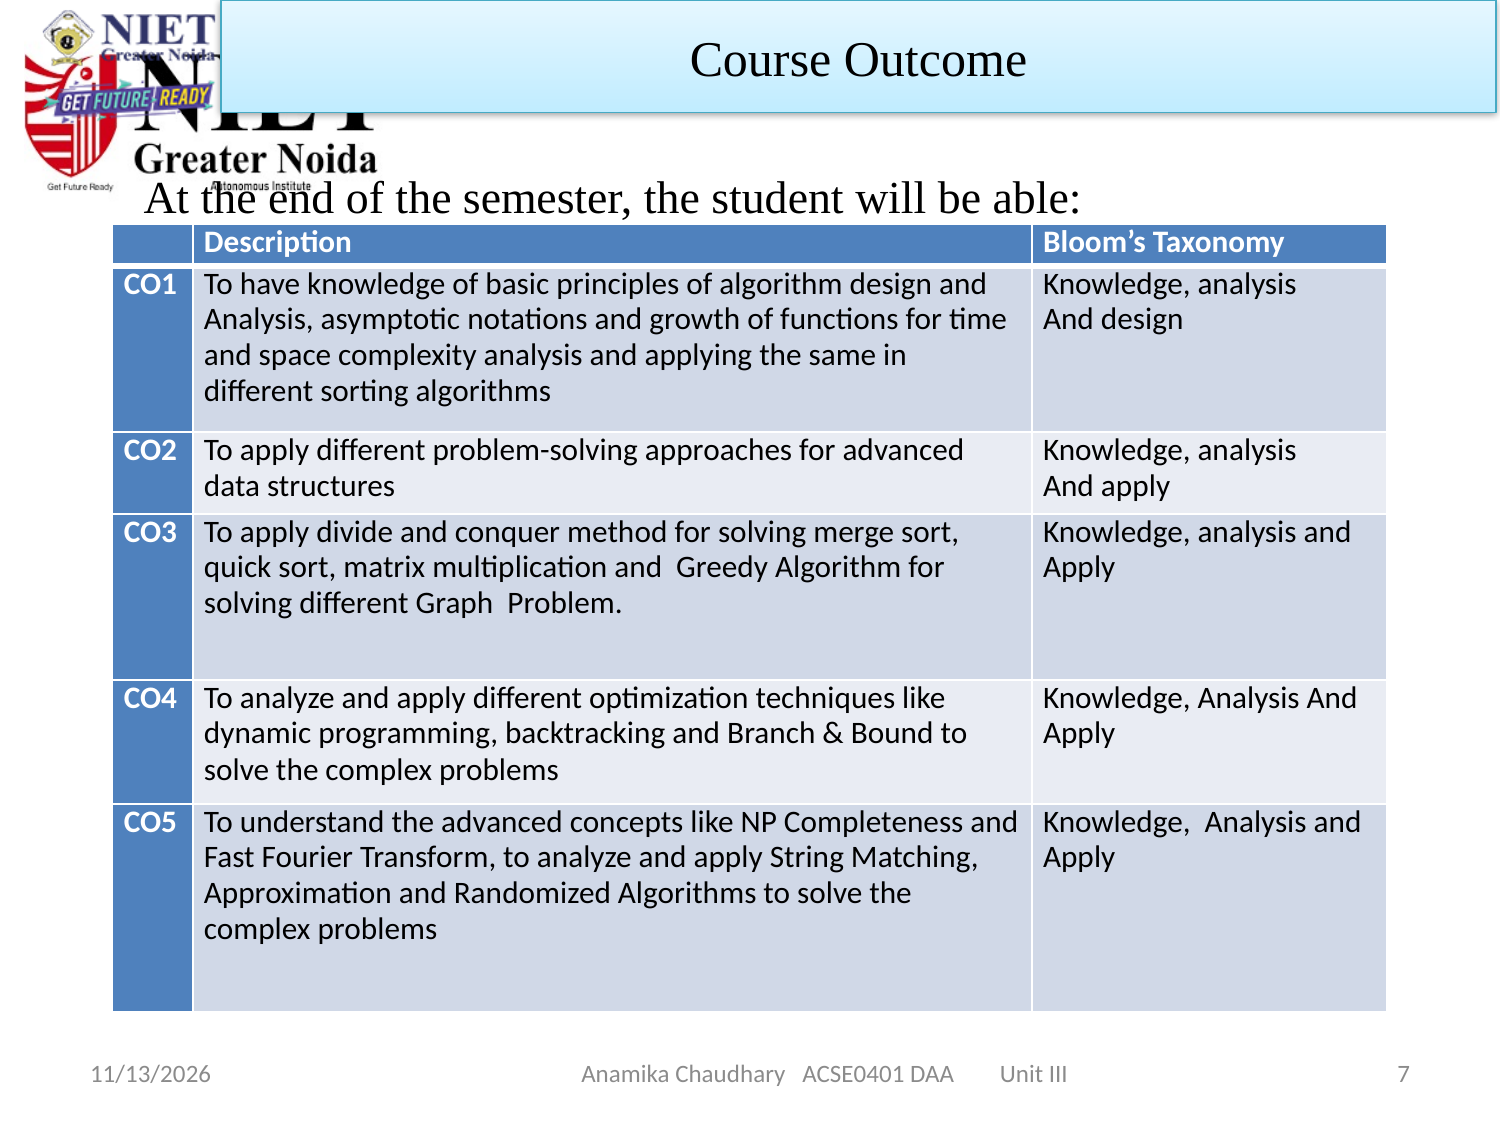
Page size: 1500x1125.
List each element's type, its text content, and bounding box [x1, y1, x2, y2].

text_box At the end of the semester, the student will be able: [128, 152, 1404, 231]
table_cell To understand the advanced concepts like NP Completeness and Fast Fourier Transform, to analyze and apply String Matching, Approximation and Randomized Algorithms to solve the complex problems [194, 805, 1031, 1011]
footer Anamika Chaudhary ACSE0401 DAA Unit III [412, 1042, 1074, 1103]
table_cell To have knowledge of basic principles of algorithm design and Analysis, asymptotic notations and growth of functions for time and space complexity analysis and applying the same in different sorting algorithms [194, 269, 1031, 431]
table_header Bloom’s Taxonomy [1033, 231, 1386, 263]
table_cell Knowledge, Analysis and Apply [1033, 805, 1386, 1011]
table_cell Knowledge, Analysis And Apply [1033, 681, 1386, 803]
table_cell CO2 [113, 433, 192, 513]
table_cell To analyze and apply different optimization techniques like dynamic programming, backtracking and Branch & Bound to solve the complex problems [194, 681, 1031, 803]
table_cell CO1 [113, 269, 192, 431]
picture [3, 0, 388, 225]
text_box Course Outcome [255, 0, 1497, 113]
slide_number 7 [1074, 1042, 1425, 1103]
table_cell CO3 [113, 515, 192, 679]
table_cell To apply divide and conquer method for solving merge sort, quick sort, matrix multiplication and Greedy Algorithm for solving different Graph Problem. [194, 515, 1031, 679]
table_cell CO4 [113, 681, 192, 803]
table_cell Knowledge, analysis And apply [1033, 433, 1386, 513]
table_cell Knowledge, analysis And design [1033, 269, 1386, 431]
table_header [113, 225, 192, 263]
table_cell CO5 [113, 805, 192, 1011]
table_cell Knowledge, analysis and Apply [1033, 515, 1386, 679]
table_header Description [194, 231, 1031, 263]
table_cell To apply different problem-solving approaches for advanced data structures [194, 433, 1031, 513]
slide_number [75, 1042, 412, 1103]
